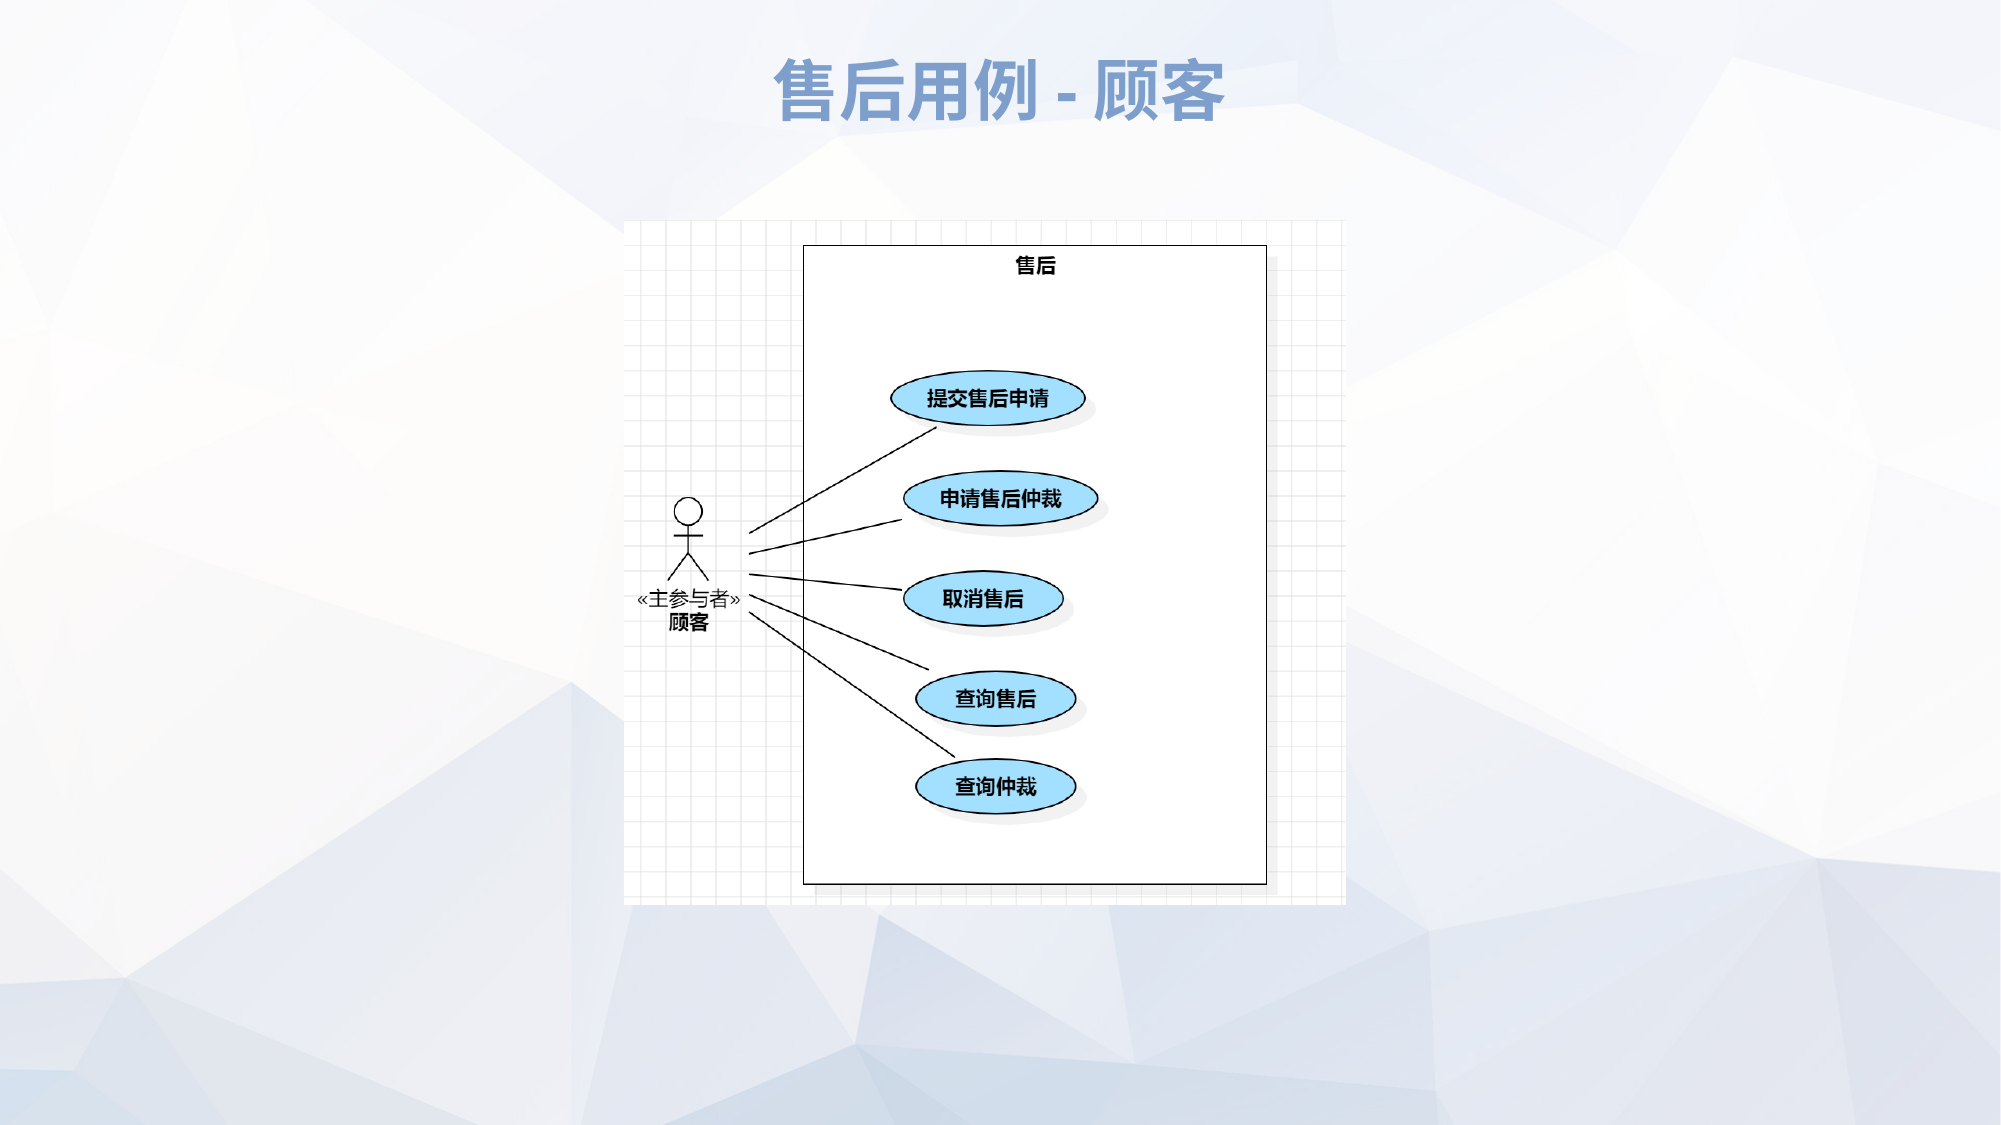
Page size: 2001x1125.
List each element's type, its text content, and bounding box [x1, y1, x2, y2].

picture [624, 220, 1346, 905]
title 售后用例-顾客 [137, 49, 1863, 138]
